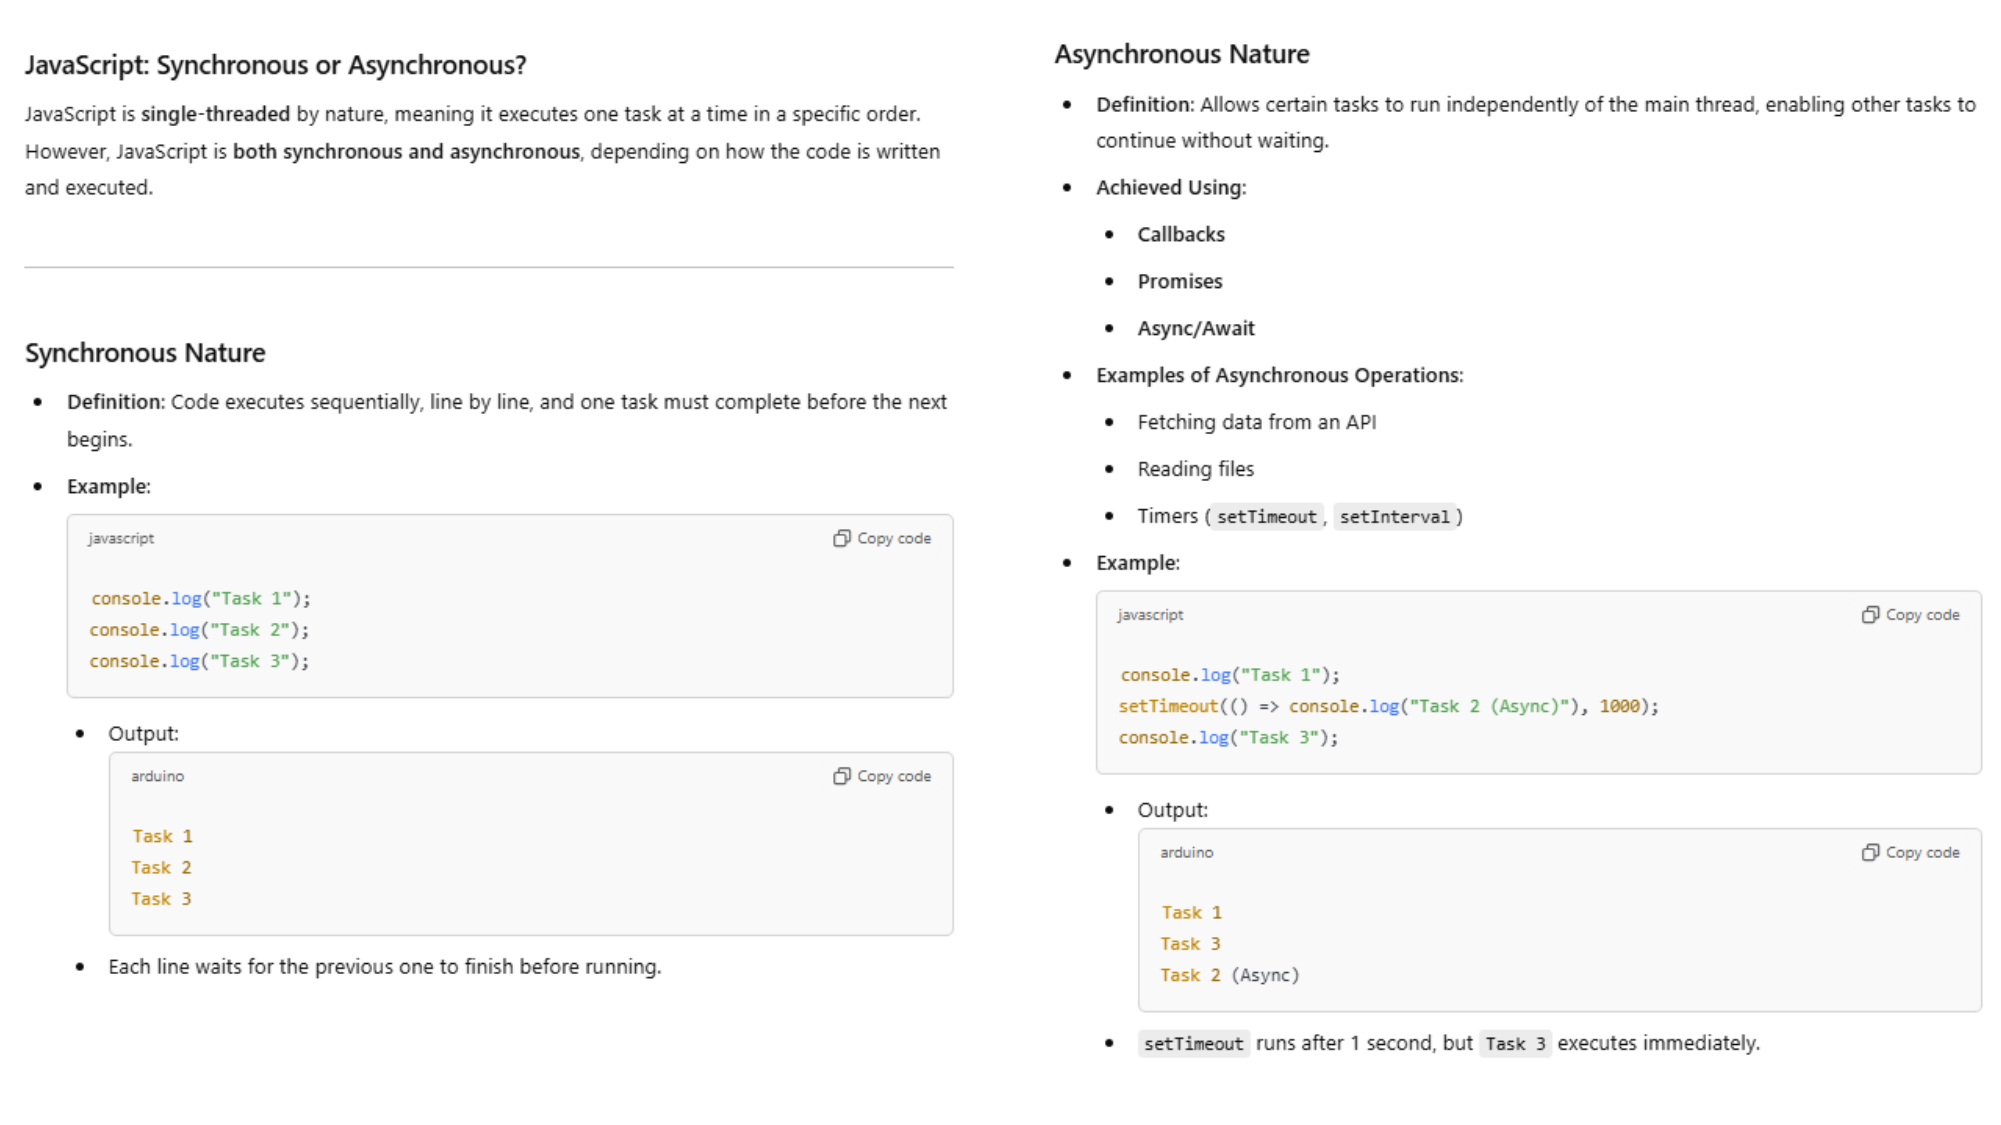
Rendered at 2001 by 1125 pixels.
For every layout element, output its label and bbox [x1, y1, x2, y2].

picture [23, 29, 973, 1010]
picture [1043, 29, 2000, 1105]
